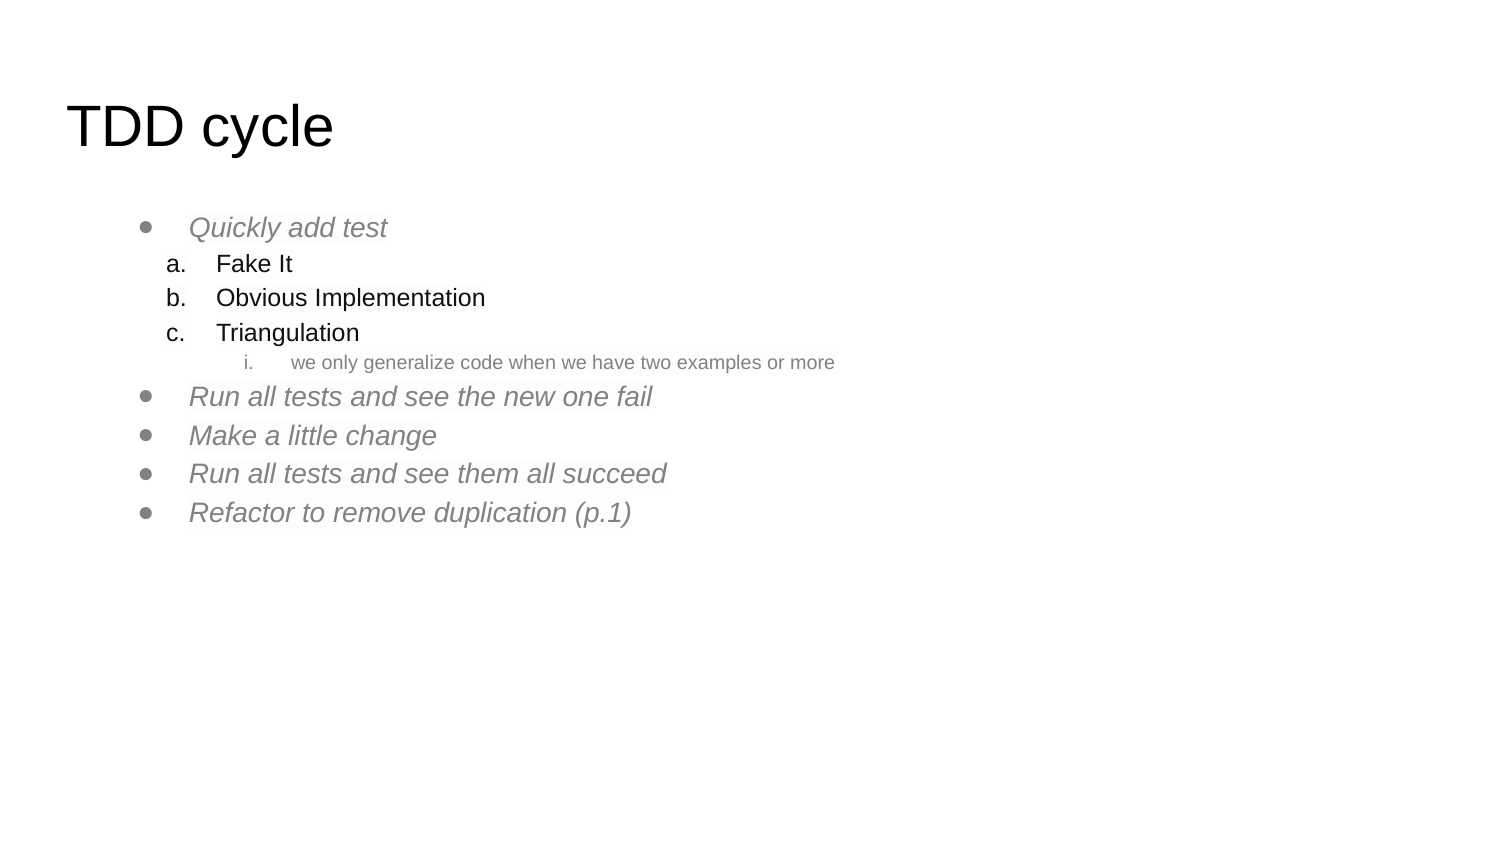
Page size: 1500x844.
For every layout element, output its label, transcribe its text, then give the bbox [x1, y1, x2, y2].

title TDD cycle [51, 72, 1449, 167]
list Quickly add test Fake It Obvious Implementation Triangulation we only generalize code when we have two examples or more Run all tests and see the new one fail Make a little change Run all tests and see them all succeed Refactor to remove duplication (p.1) [51, 189, 1449, 750]
